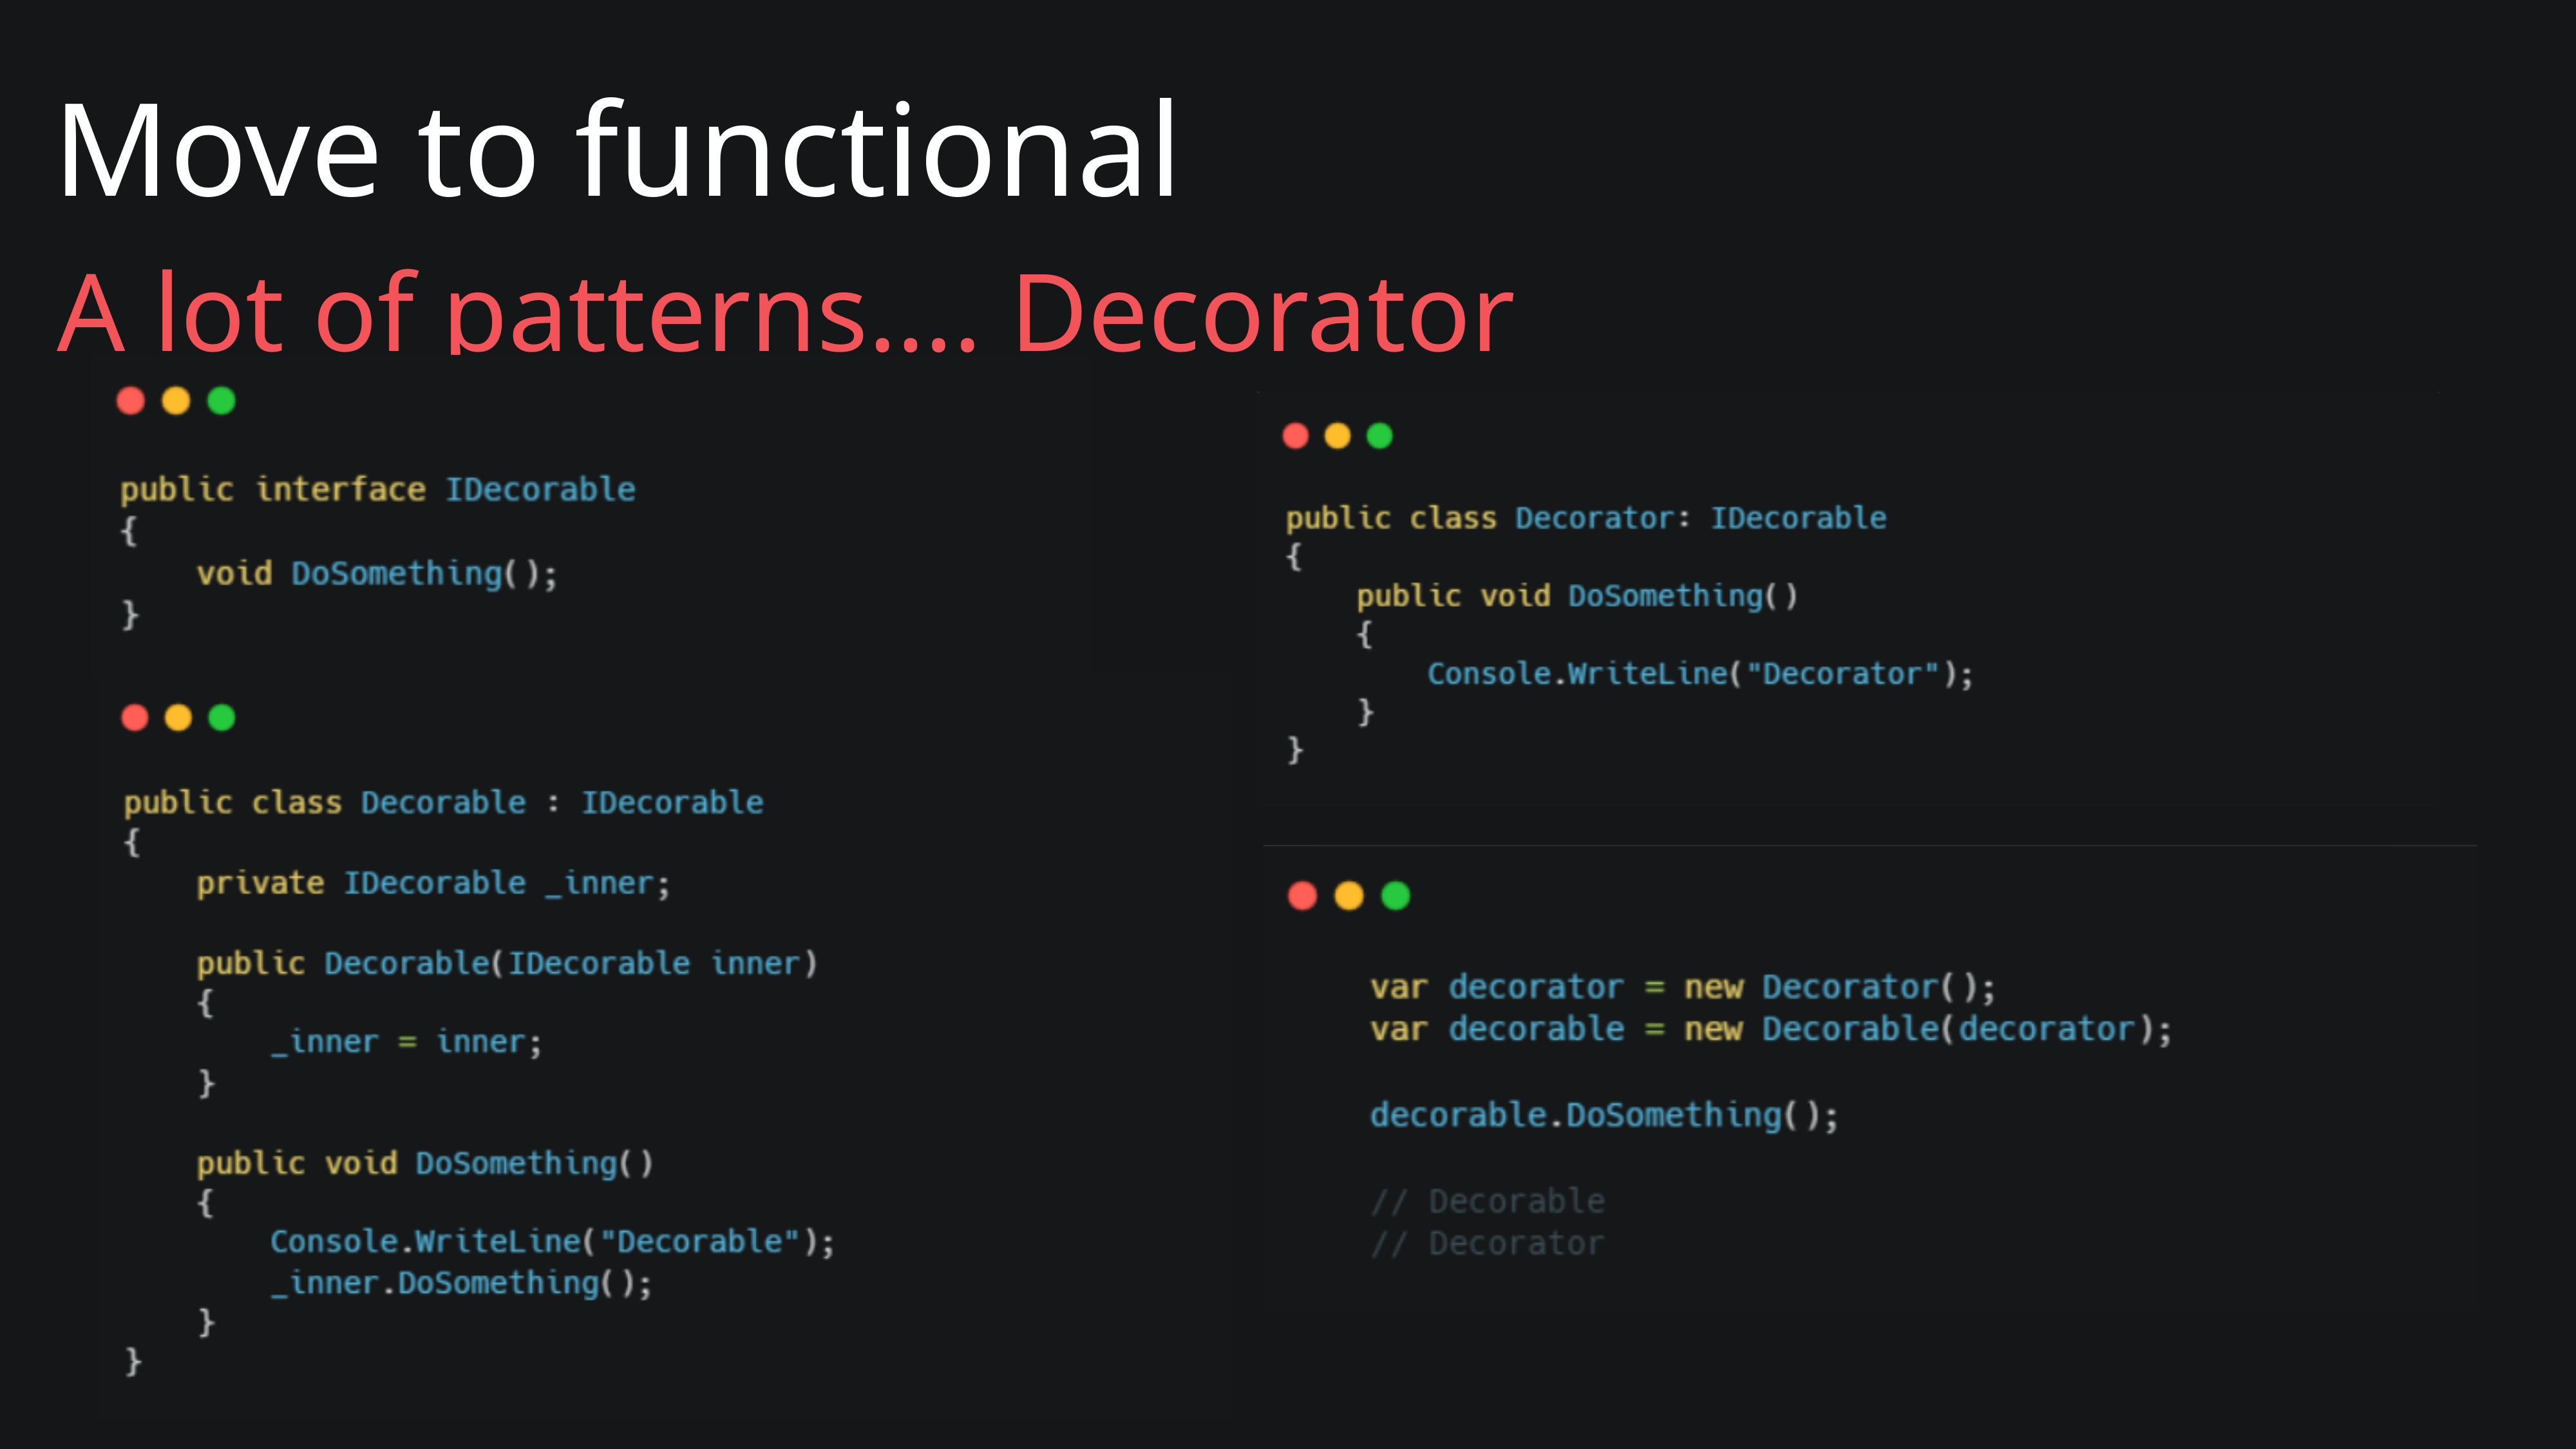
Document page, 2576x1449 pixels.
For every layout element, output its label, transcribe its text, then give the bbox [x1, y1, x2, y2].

title Move to functional [43, 92, 2533, 242]
list A lot of patterns…. Decorator [47, 263, 2537, 355]
picture [1256, 392, 2441, 807]
picture [1264, 845, 2477, 1311]
picture [90, 355, 1231, 1419]
